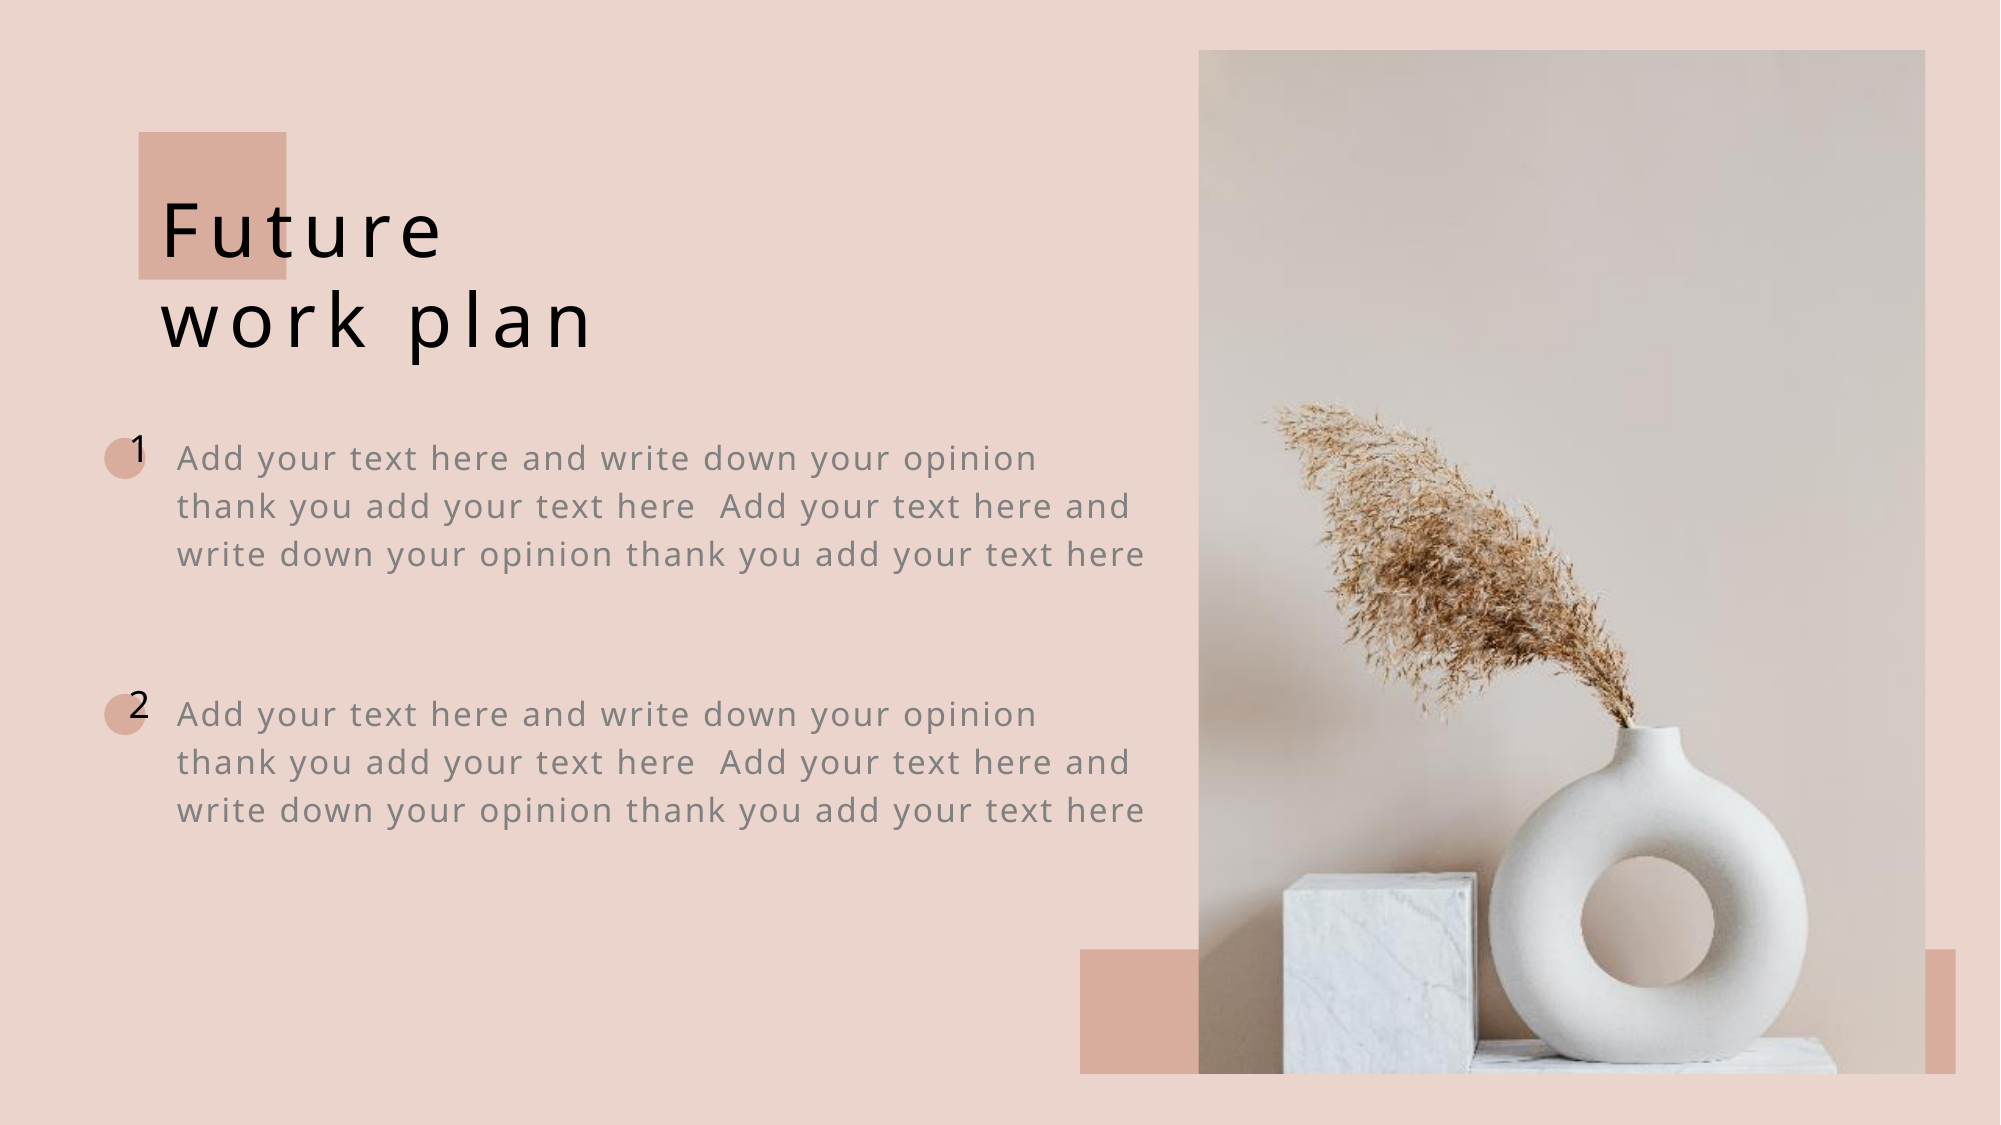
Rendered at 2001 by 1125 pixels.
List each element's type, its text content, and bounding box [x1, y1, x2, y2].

text_box Future work plan [145, 174, 635, 370]
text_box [104, 673, 1166, 933]
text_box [104, 417, 1169, 677]
text_box [1079, 948, 1957, 1075]
picture [1198, 50, 1926, 1074]
text_box [138, 131, 287, 281]
